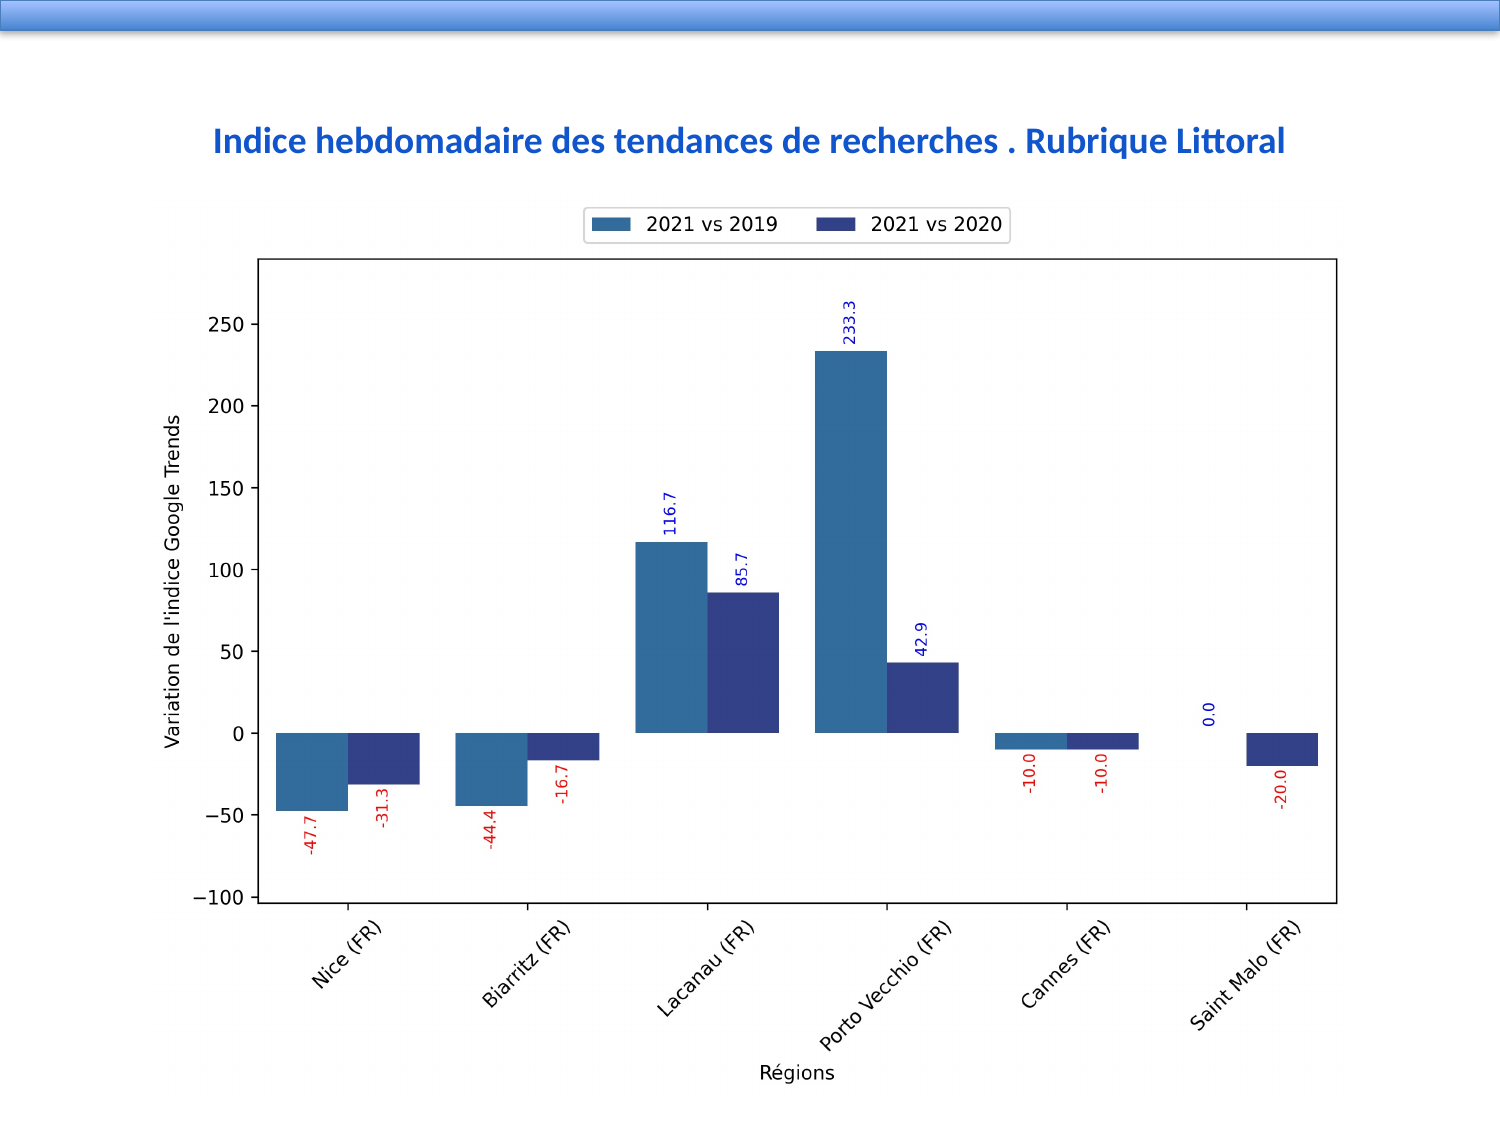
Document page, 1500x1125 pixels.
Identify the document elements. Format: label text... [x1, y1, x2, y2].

text_box [0, 0, 1500, 31]
title Indice hebdomadaire des tendances de recherches . Rubrique Littoral [75, 45, 1425, 233]
picture [149, 194, 1351, 1097]
